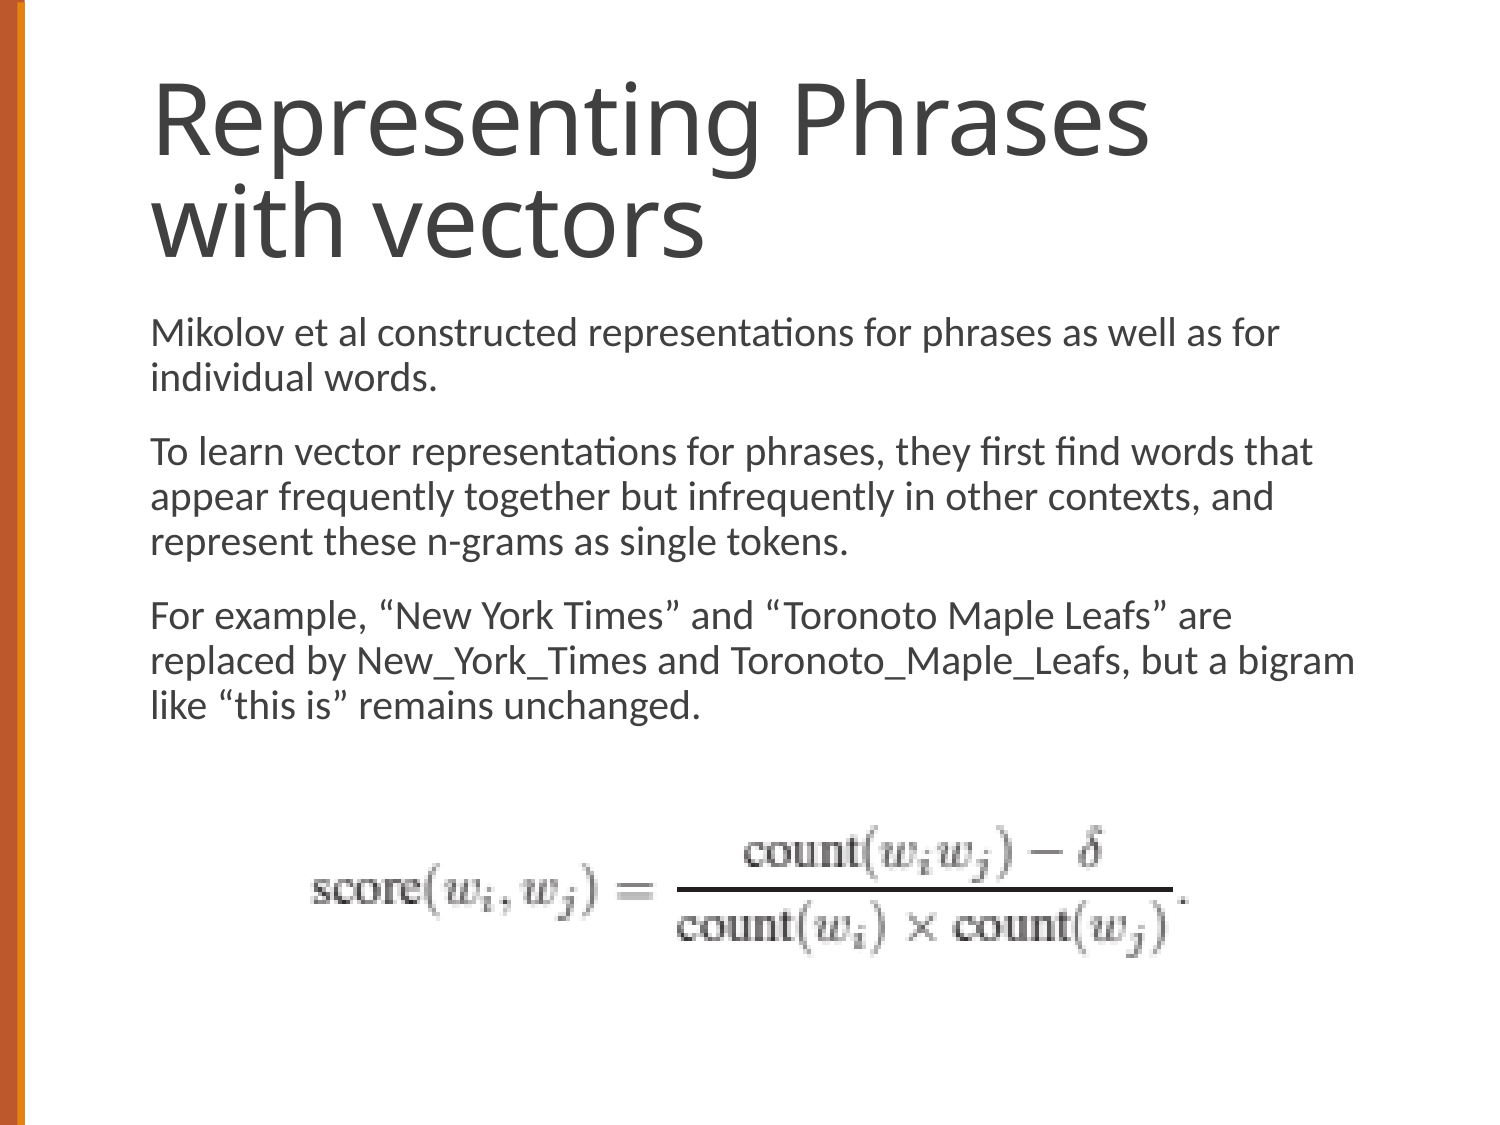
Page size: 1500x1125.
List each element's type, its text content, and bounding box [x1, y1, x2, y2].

picture [286, 797, 1269, 976]
title Representing Phrases with vectors [135, 47, 1373, 285]
list Mikolov et al constructed representations for phrases as well as for individual words. To learn vector representations for phrases, they first find words that appear frequently together but infrequently in other contexts, and represent these n-grams as single tokens. For example, “New York Times” and “Toronoto Maple Leafs” are replaced by New_York_Times and Toronoto_Maple_Leafs, but a bigram like “this is” remains unchanged. [135, 302, 1373, 963]
